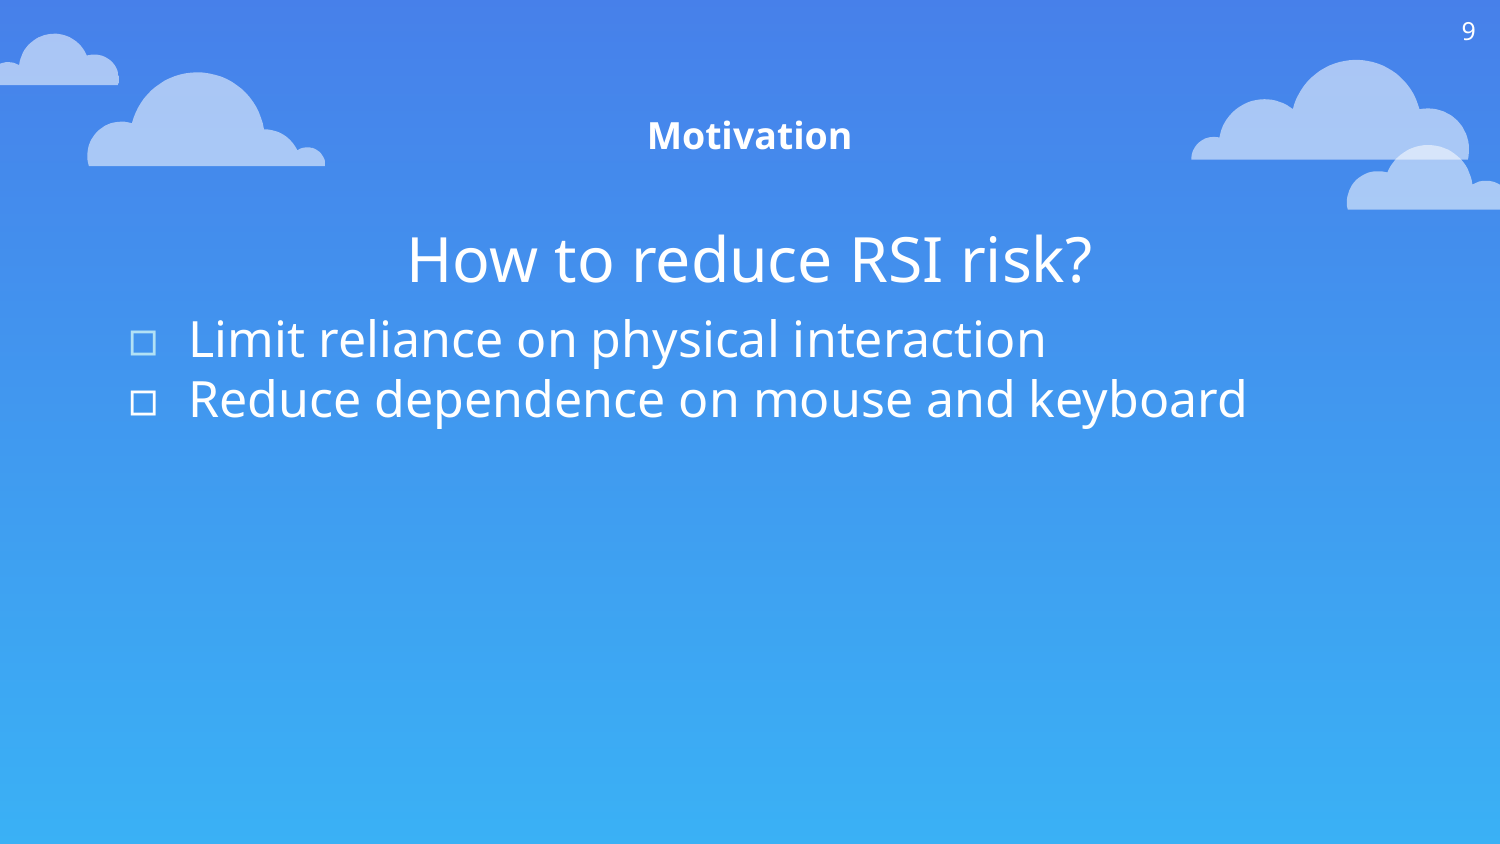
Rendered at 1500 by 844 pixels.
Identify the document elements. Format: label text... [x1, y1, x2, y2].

text_box Motivation [149, 64, 1350, 205]
slide_number 9 [1400, 0, 1491, 65]
subtitle How to reduce RSI risk? Limit reliance on physical interaction Reduce dependence on mouse and keyboard [98, 204, 1402, 695]
